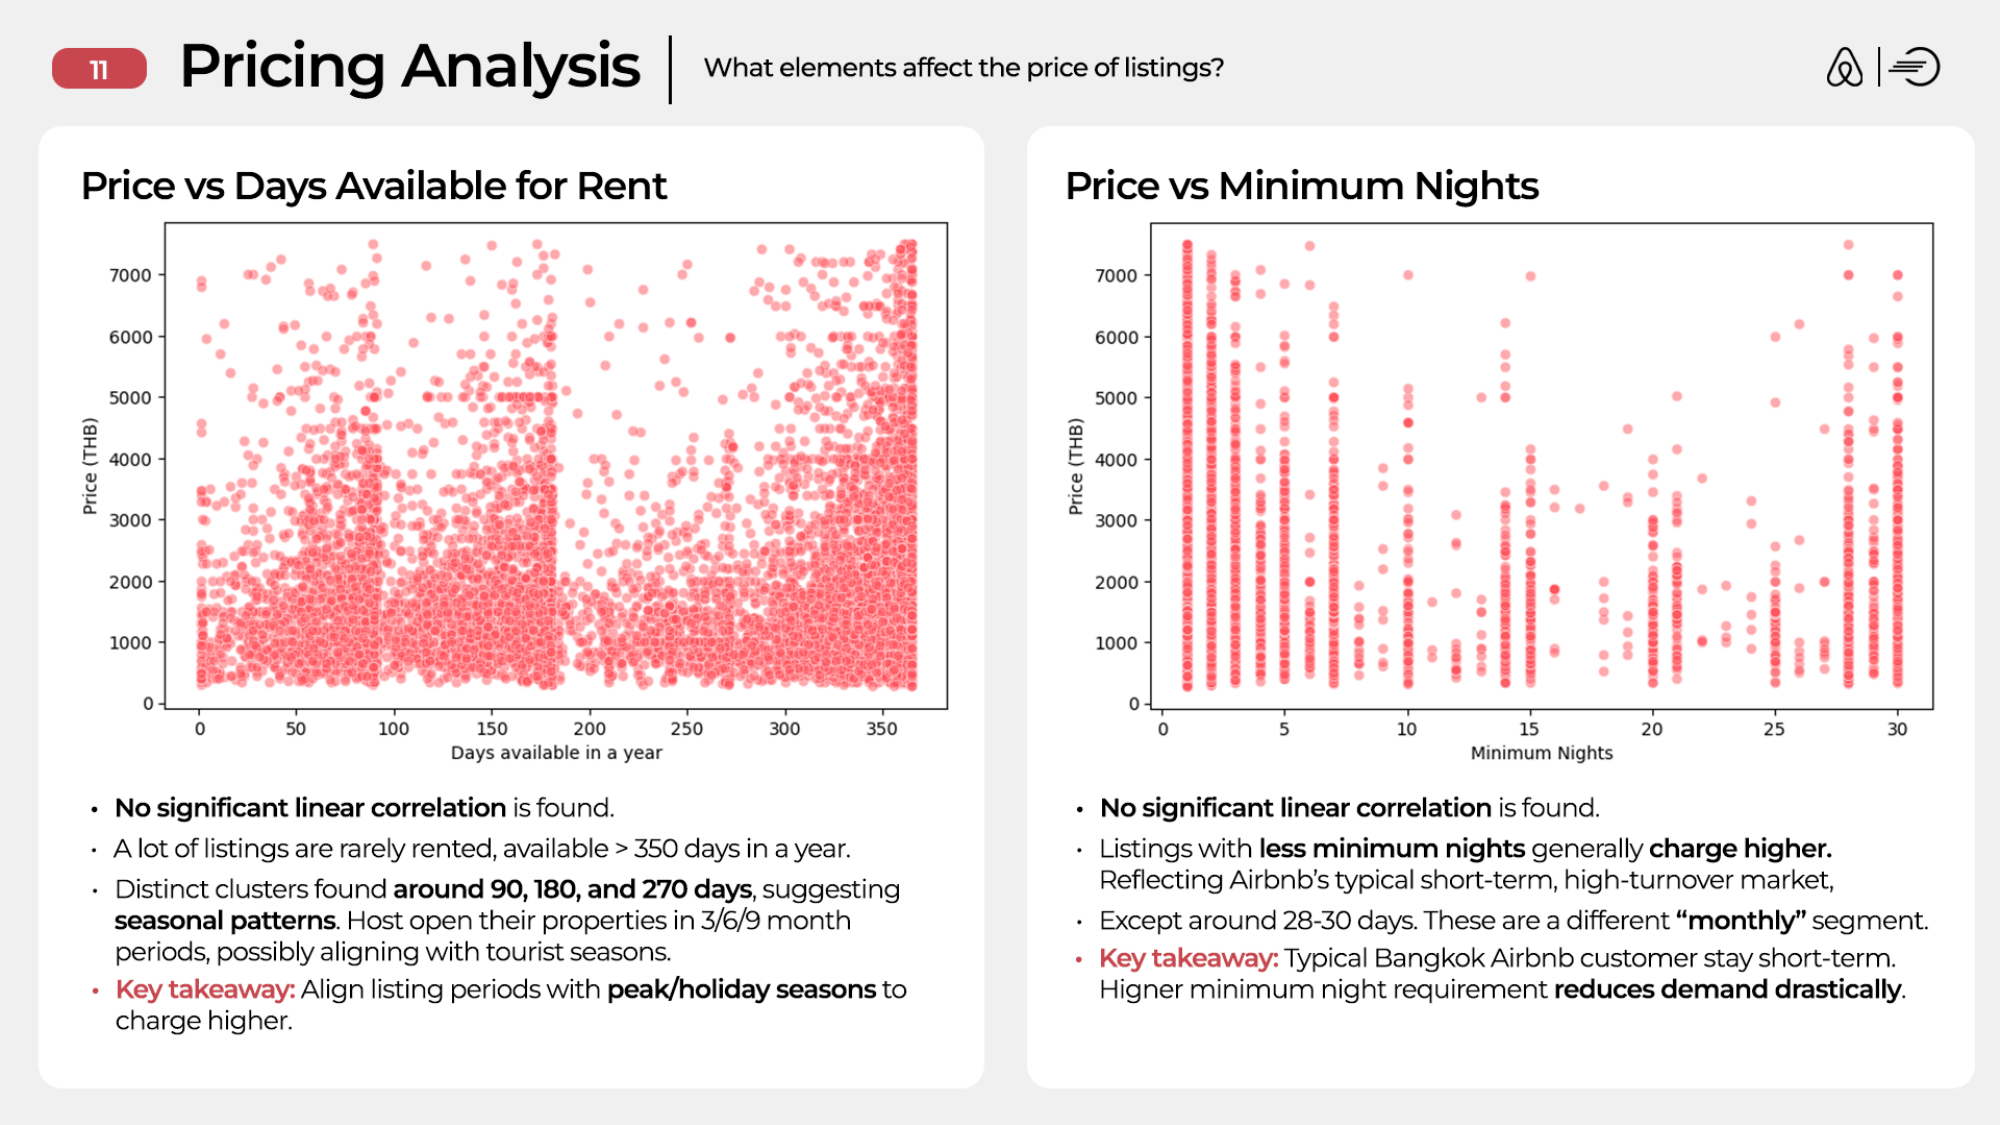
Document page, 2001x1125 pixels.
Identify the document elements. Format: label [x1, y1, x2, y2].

list [0, 0, 2000, 1125]
